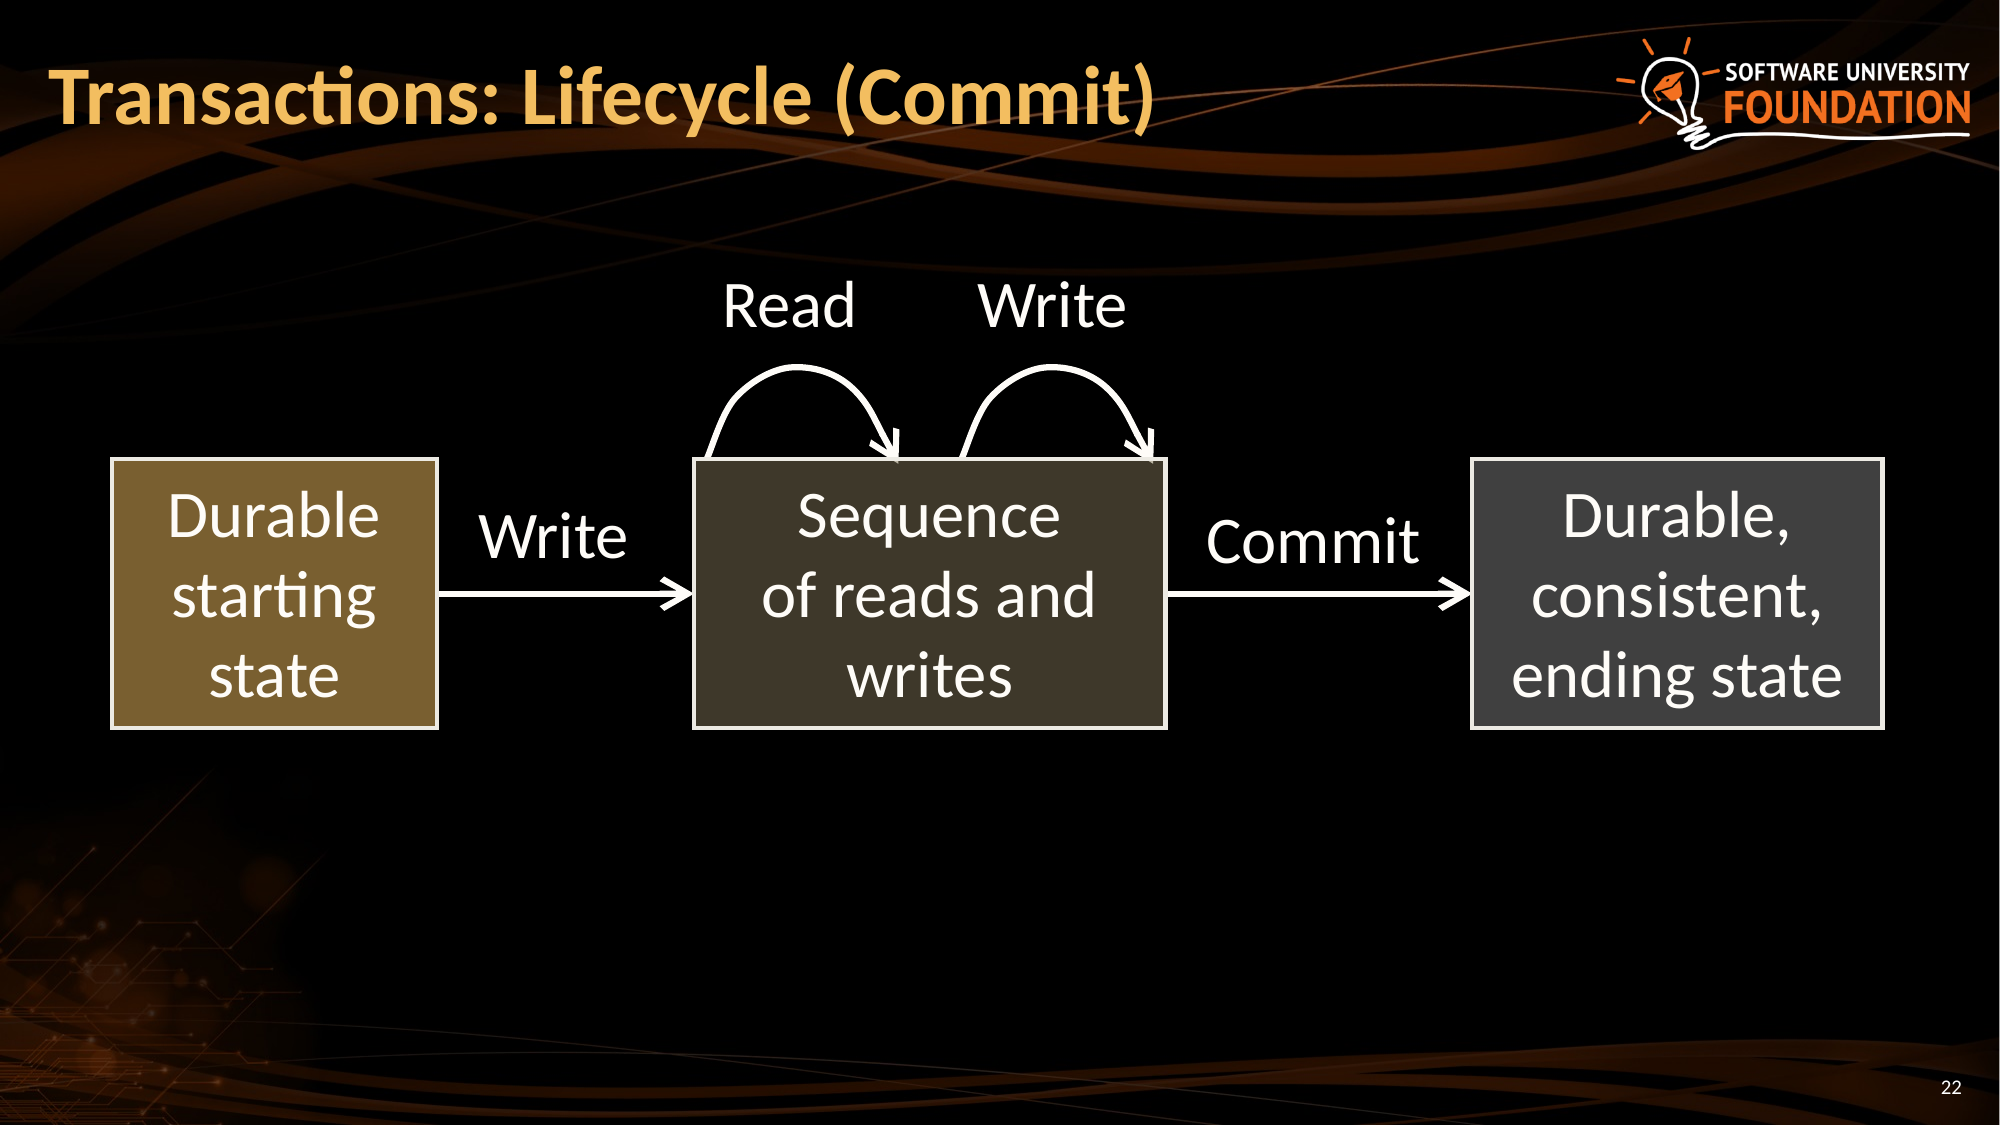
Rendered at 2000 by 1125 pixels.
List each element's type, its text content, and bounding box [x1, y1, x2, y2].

text_box Sequence of reads and writes [693, 458, 1166, 729]
slide_number 22 [1897, 1070, 1968, 1103]
picture [0, 0, 2000, 1125]
text_box Durable, consistent, ending state [1472, 458, 1883, 729]
text_box [961, 367, 1151, 458]
text_box Durable starting state [112, 458, 437, 729]
text_box Commit [1191, 489, 1436, 584]
title Transactions: Lifecycle (Commit) [30, 6, 1602, 189]
text_box Read [707, 253, 873, 349]
text_box [707, 367, 896, 458]
text_box Write [463, 484, 645, 580]
text_box Write [962, 253, 1144, 349]
